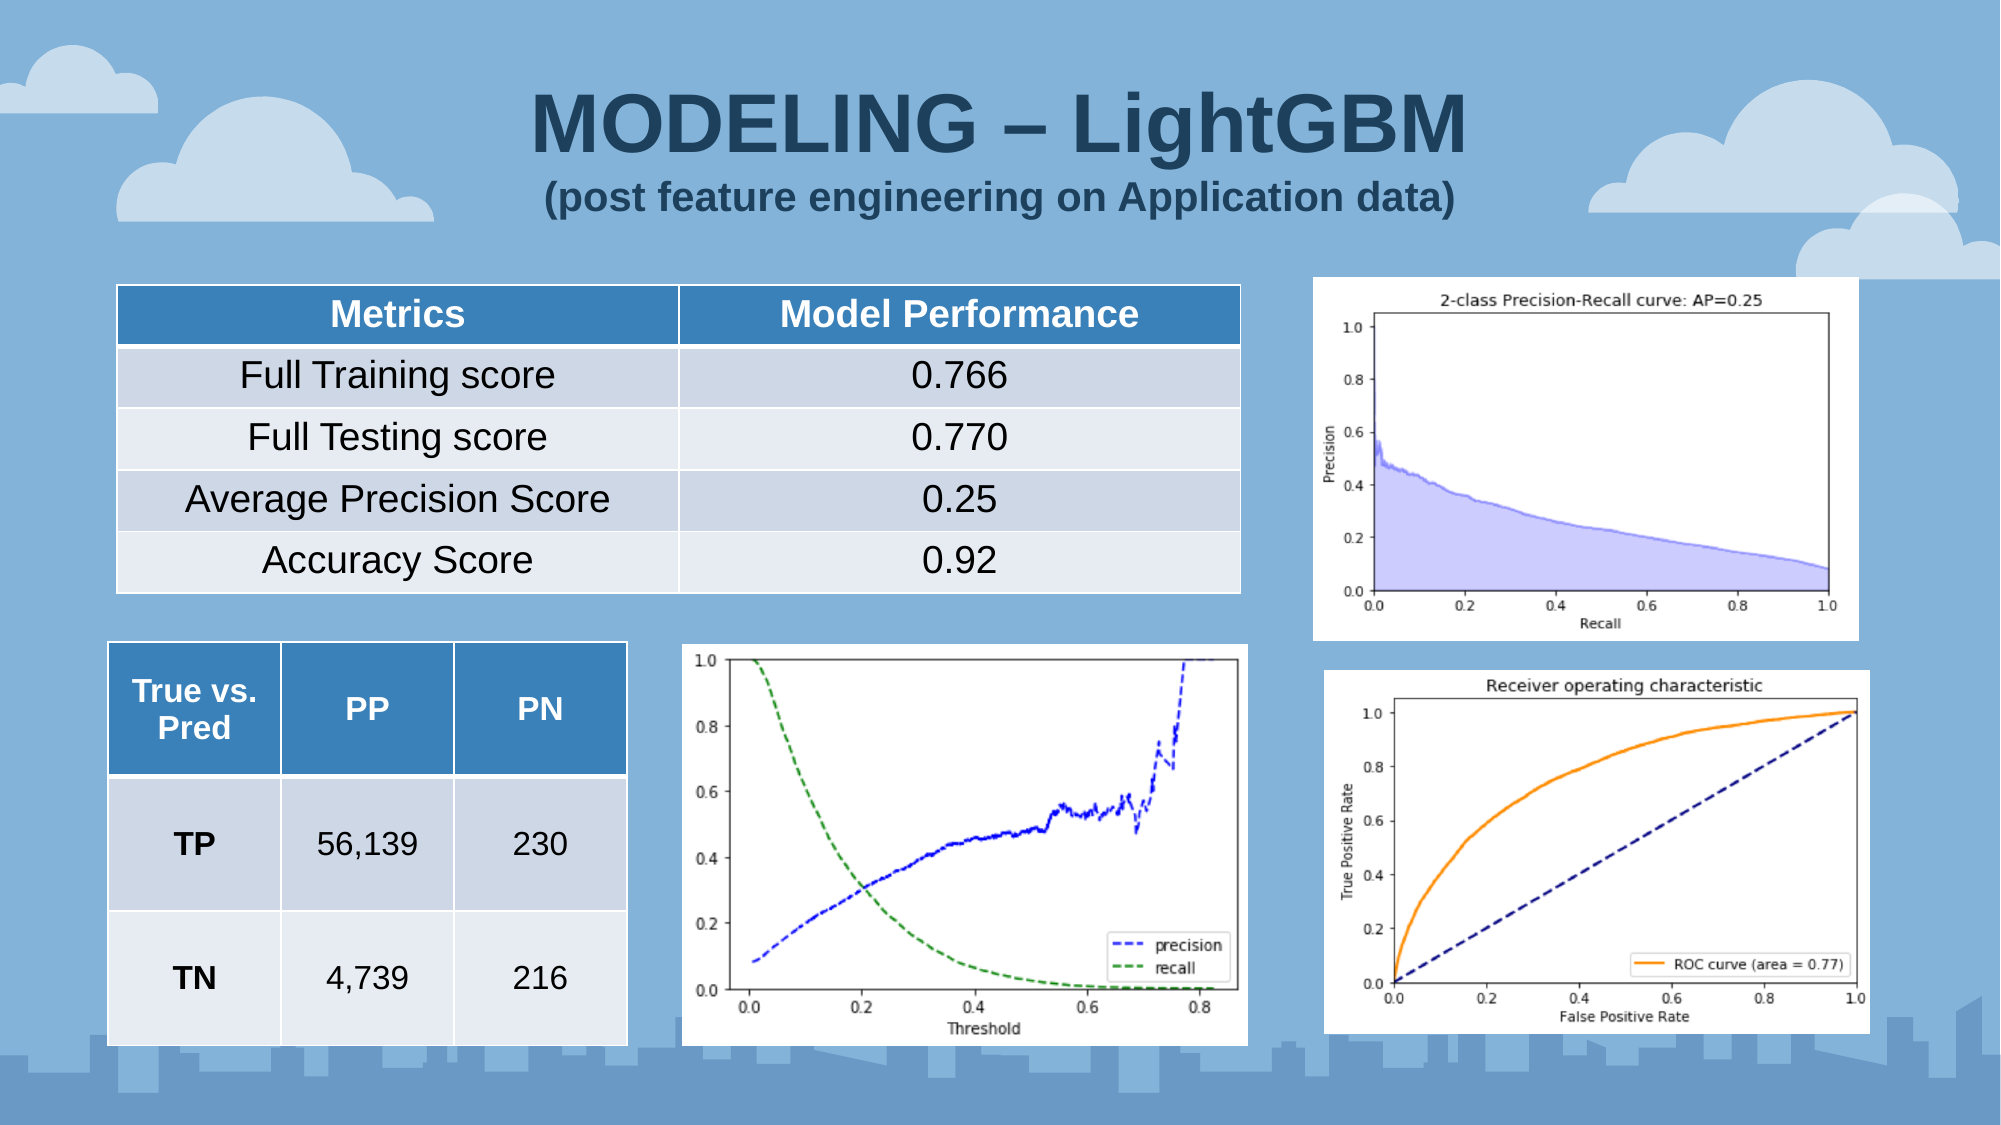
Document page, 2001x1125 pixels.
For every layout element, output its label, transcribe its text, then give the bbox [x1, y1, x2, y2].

table_cell Average Precision Score [118, 471, 678, 531]
table_cell Full Testing score [118, 409, 678, 469]
table_cell 216 [455, 912, 626, 1045]
table_cell Accuracy Score [118, 532, 678, 592]
table_cell Full Training score [118, 349, 678, 407]
text_box MODELING – LightGBM (post feature engineering on Application data) [73, 61, 1926, 227]
table_cell 0.770 [680, 409, 1240, 469]
table_header PN [455, 643, 626, 774]
table_cell 0.92 [680, 532, 1240, 592]
table_cell 230 [455, 779, 626, 910]
table_header Metrics [118, 286, 678, 344]
table_header True vs. Pred [109, 643, 280, 774]
picture [1324, 670, 1870, 1035]
table_cell TP [109, 779, 280, 910]
picture [682, 644, 1248, 1046]
table_header PP [282, 643, 453, 774]
table_cell 0.766 [680, 349, 1240, 407]
table_cell 56,139 [282, 779, 453, 910]
table_header Model Performance [680, 286, 1240, 344]
table_cell 4,739 [282, 912, 453, 1045]
table_cell TN [109, 912, 280, 1045]
picture [1313, 276, 1860, 641]
table_cell 0.25 [680, 471, 1240, 531]
